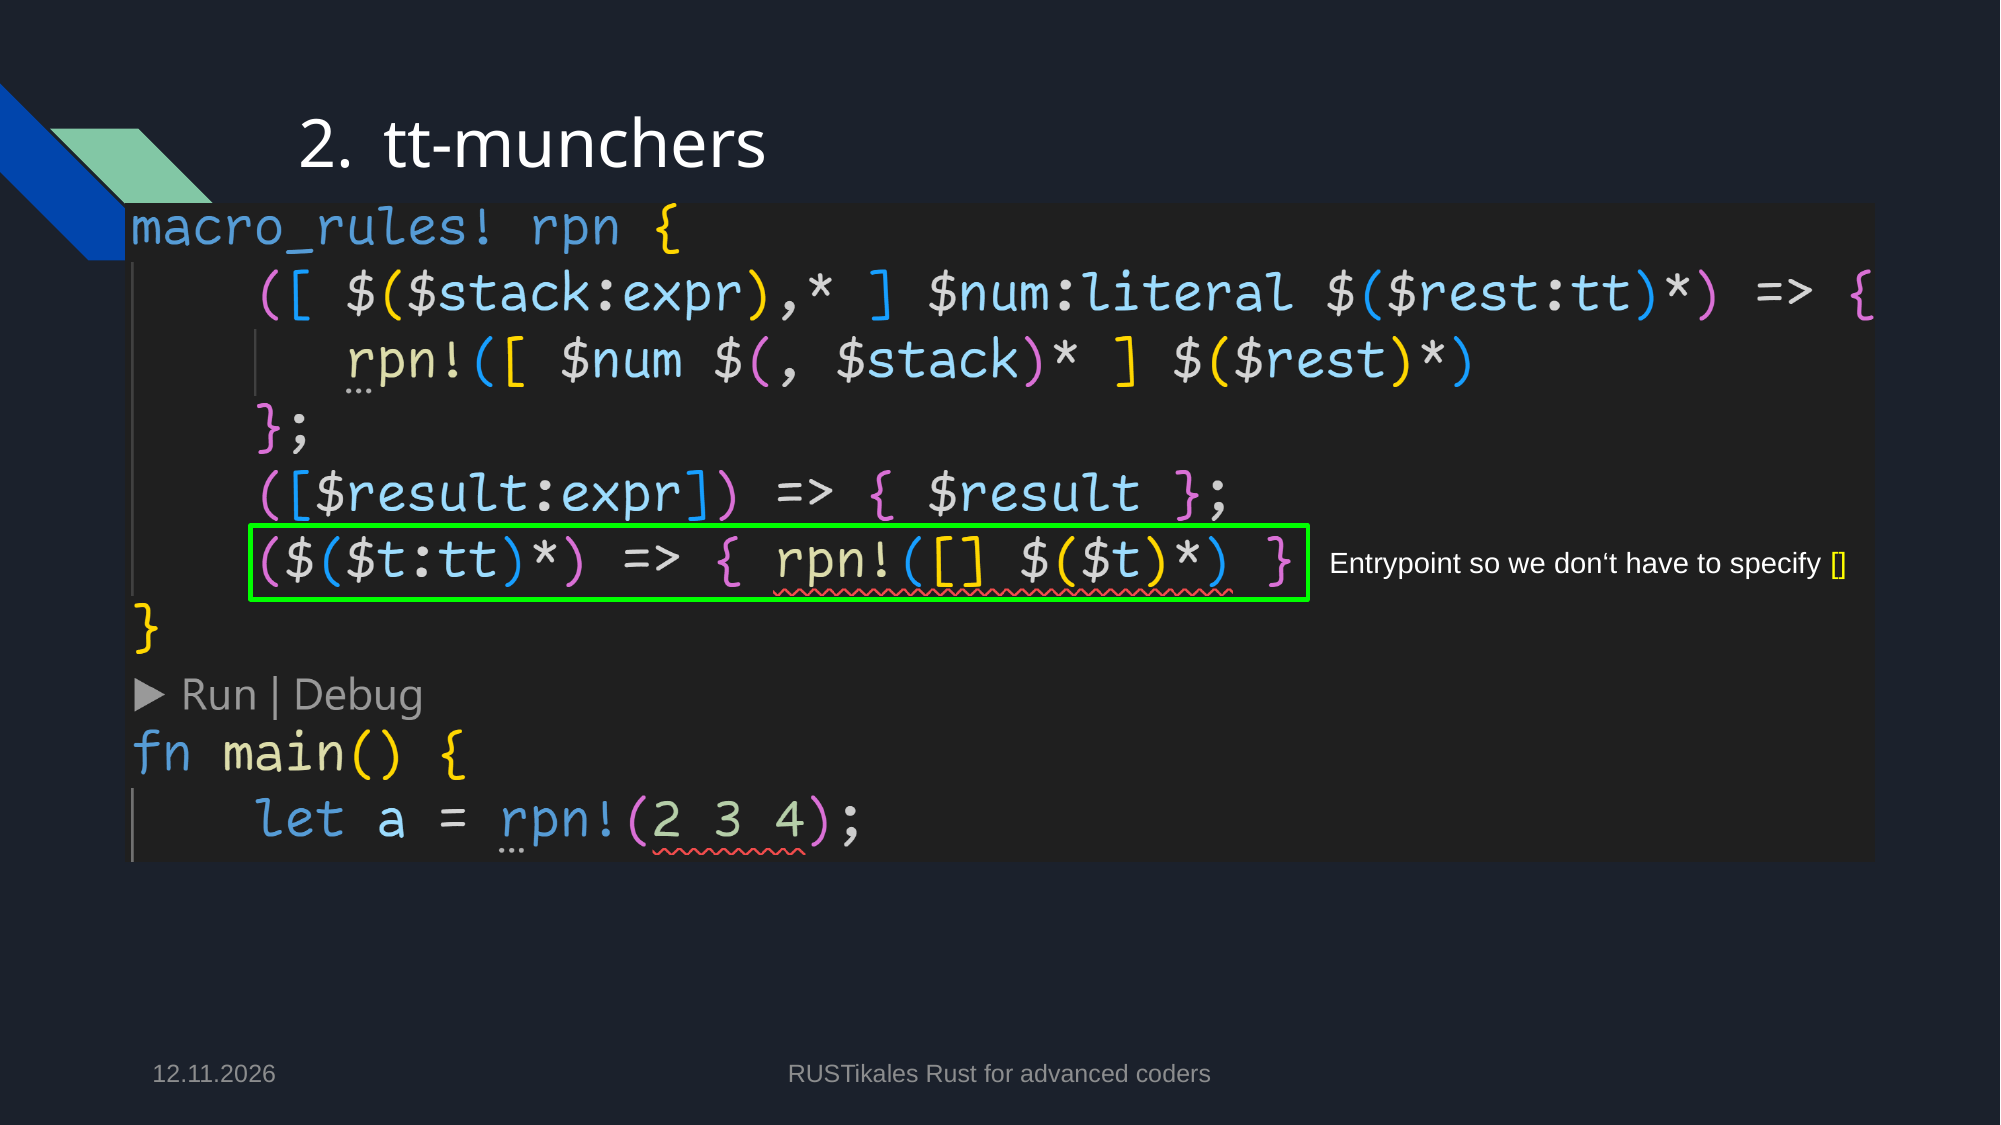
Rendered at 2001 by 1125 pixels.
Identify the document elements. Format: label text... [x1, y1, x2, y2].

title tt-munchers [283, 86, 1824, 200]
footer RUSTikales Rust for advanced coders [662, 1042, 1338, 1103]
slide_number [137, 1042, 588, 1103]
picture [125, 203, 1875, 863]
